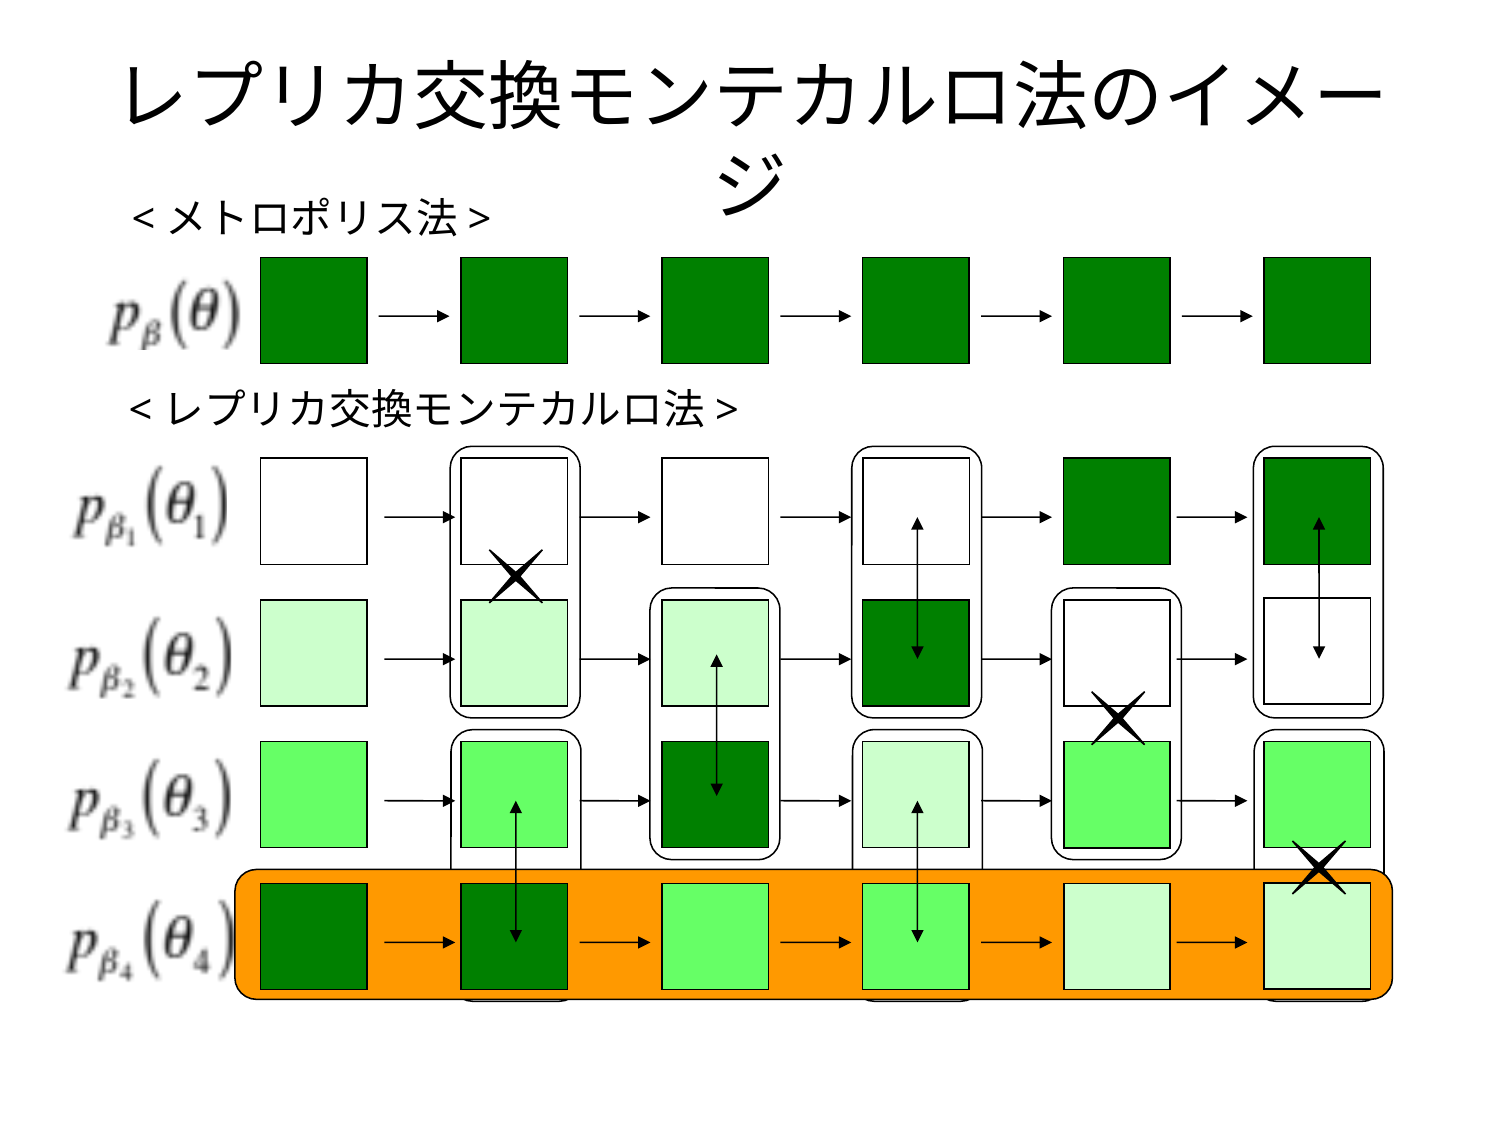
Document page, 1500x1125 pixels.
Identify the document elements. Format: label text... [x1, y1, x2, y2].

text_box [780, 794, 852, 807]
text_box [1254, 729, 1385, 874]
title レプリカ交換モンテカルロ法のイメージ [74, 44, 1426, 233]
text_box [579, 794, 651, 807]
text_box [1264, 597, 1371, 705]
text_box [100, 271, 241, 351]
text_box [579, 936, 651, 949]
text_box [56, 894, 235, 983]
text_box [1176, 652, 1248, 666]
text_box [579, 511, 651, 524]
text_box [461, 257, 568, 364]
text_box [1063, 257, 1170, 364]
text_box [862, 257, 970, 364]
text_box [1312, 517, 1326, 659]
text_box [1264, 458, 1371, 565]
text_box [780, 936, 852, 949]
text_box [461, 883, 568, 990]
text_box [862, 458, 970, 565]
text_box [649, 587, 780, 860]
text_box [1264, 741, 1371, 848]
text_box [1176, 936, 1248, 949]
text_box [384, 936, 456, 949]
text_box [63, 459, 227, 548]
text_box [911, 517, 924, 659]
text_box [260, 741, 368, 848]
text_box [489, 549, 543, 603]
text_box [378, 309, 450, 323]
text_box [981, 936, 1053, 949]
text_box [981, 794, 1053, 807]
text_box [260, 883, 368, 990]
text_box [1063, 883, 1171, 990]
text_box [1264, 883, 1371, 990]
text_box [461, 599, 568, 706]
text_box [450, 446, 581, 718]
text_box [579, 309, 651, 323]
text_box [1063, 458, 1170, 565]
text_box [851, 446, 982, 718]
text_box [1063, 599, 1171, 706]
text_box [862, 599, 970, 706]
text_box [260, 599, 368, 706]
text_box [450, 729, 581, 869]
text_box [579, 652, 651, 666]
text_box [234, 869, 1393, 1000]
text_box [384, 794, 456, 807]
text_box [1091, 691, 1145, 745]
text_box [661, 883, 769, 990]
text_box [59, 752, 232, 841]
text_box [661, 257, 769, 364]
text_box [981, 652, 1053, 666]
text_box [1176, 511, 1248, 524]
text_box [59, 610, 232, 700]
text_box [662, 741, 769, 848]
text_box <メトロポリス法> [116, 184, 507, 250]
text_box [1051, 587, 1182, 860]
text_box [461, 741, 568, 848]
text_box [1176, 794, 1248, 807]
text_box [710, 654, 723, 797]
text_box [780, 309, 852, 323]
text_box [981, 309, 1053, 323]
text_box [260, 257, 368, 364]
text_box [1253, 446, 1384, 718]
text_box [981, 511, 1053, 524]
text_box [509, 800, 523, 943]
text_box [1292, 840, 1346, 894]
text_box [384, 511, 456, 524]
text_box [862, 741, 970, 848]
text_box [1063, 741, 1171, 848]
text_box <レプリカ交換モンテカルロ法> [113, 375, 754, 440]
text_box [911, 800, 924, 943]
text_box [862, 883, 970, 990]
text_box [852, 729, 983, 869]
text_box [384, 652, 456, 666]
text_box [661, 458, 769, 565]
text_box [461, 458, 568, 565]
text_box [260, 458, 368, 565]
text_box [1264, 257, 1371, 364]
text_box [1181, 309, 1253, 323]
text_box [780, 511, 852, 524]
text_box [662, 599, 769, 706]
text_box [780, 652, 852, 666]
